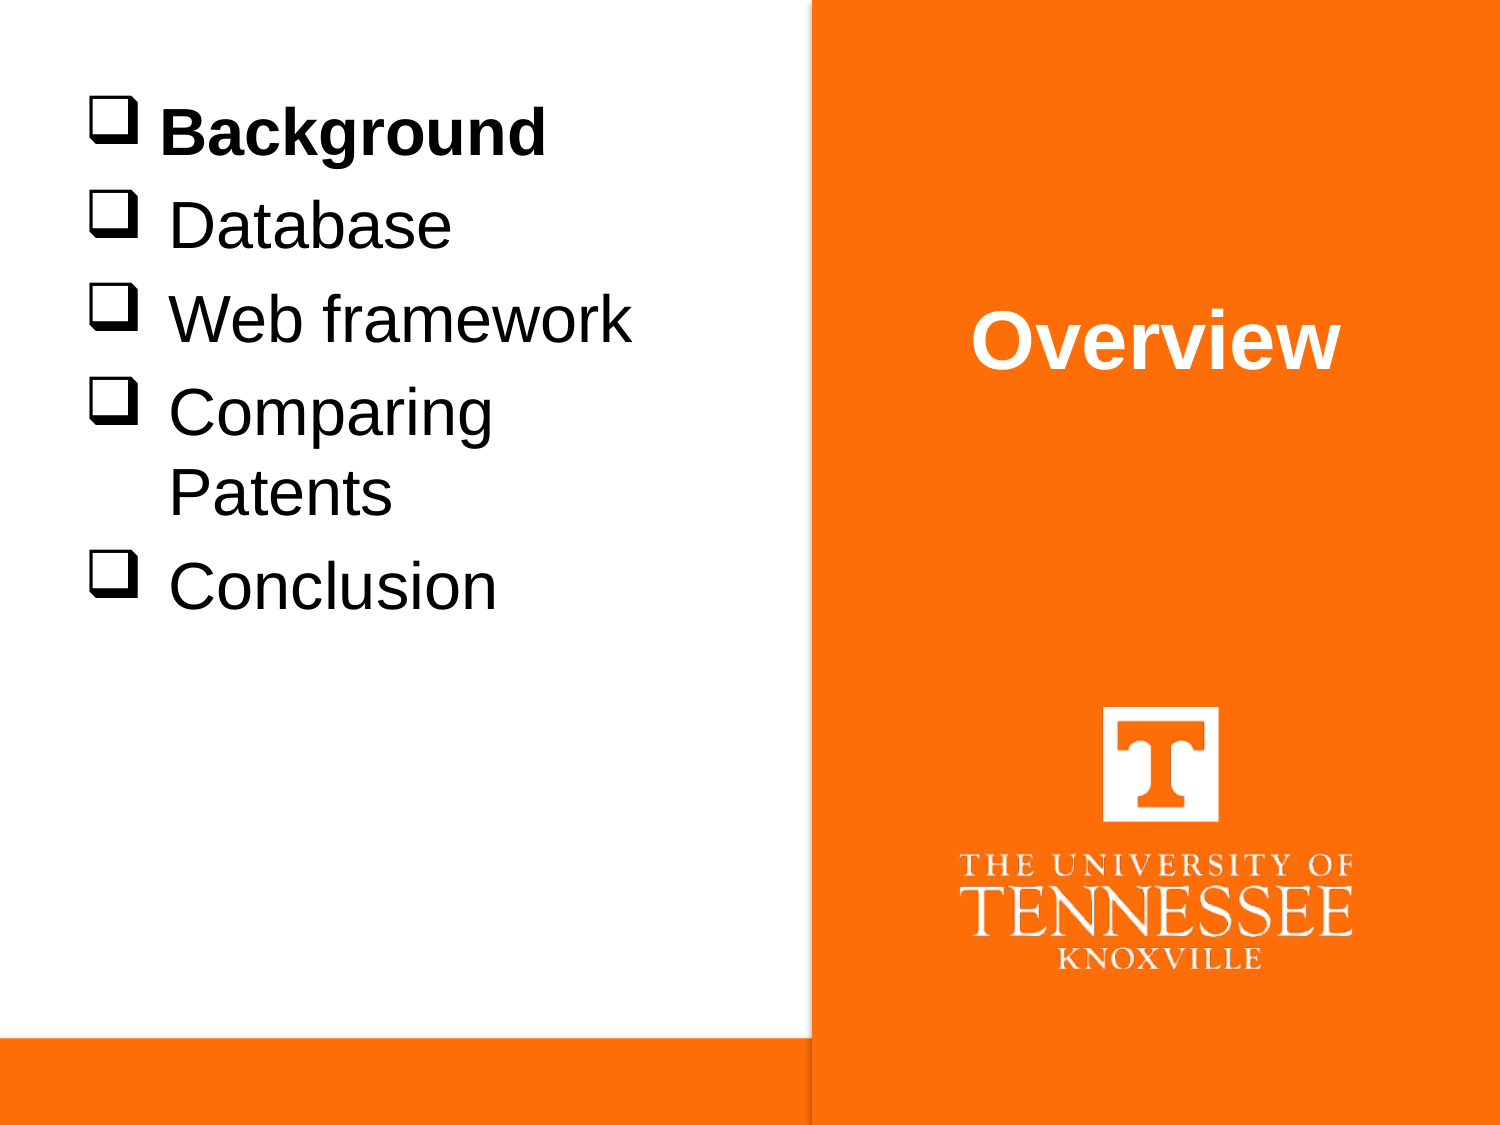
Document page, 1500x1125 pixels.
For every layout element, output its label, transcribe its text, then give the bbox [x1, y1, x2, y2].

text_box Background Database Web framework Comparing Patents Conclusion [69, 81, 750, 824]
title Overview [812, 45, 1500, 627]
